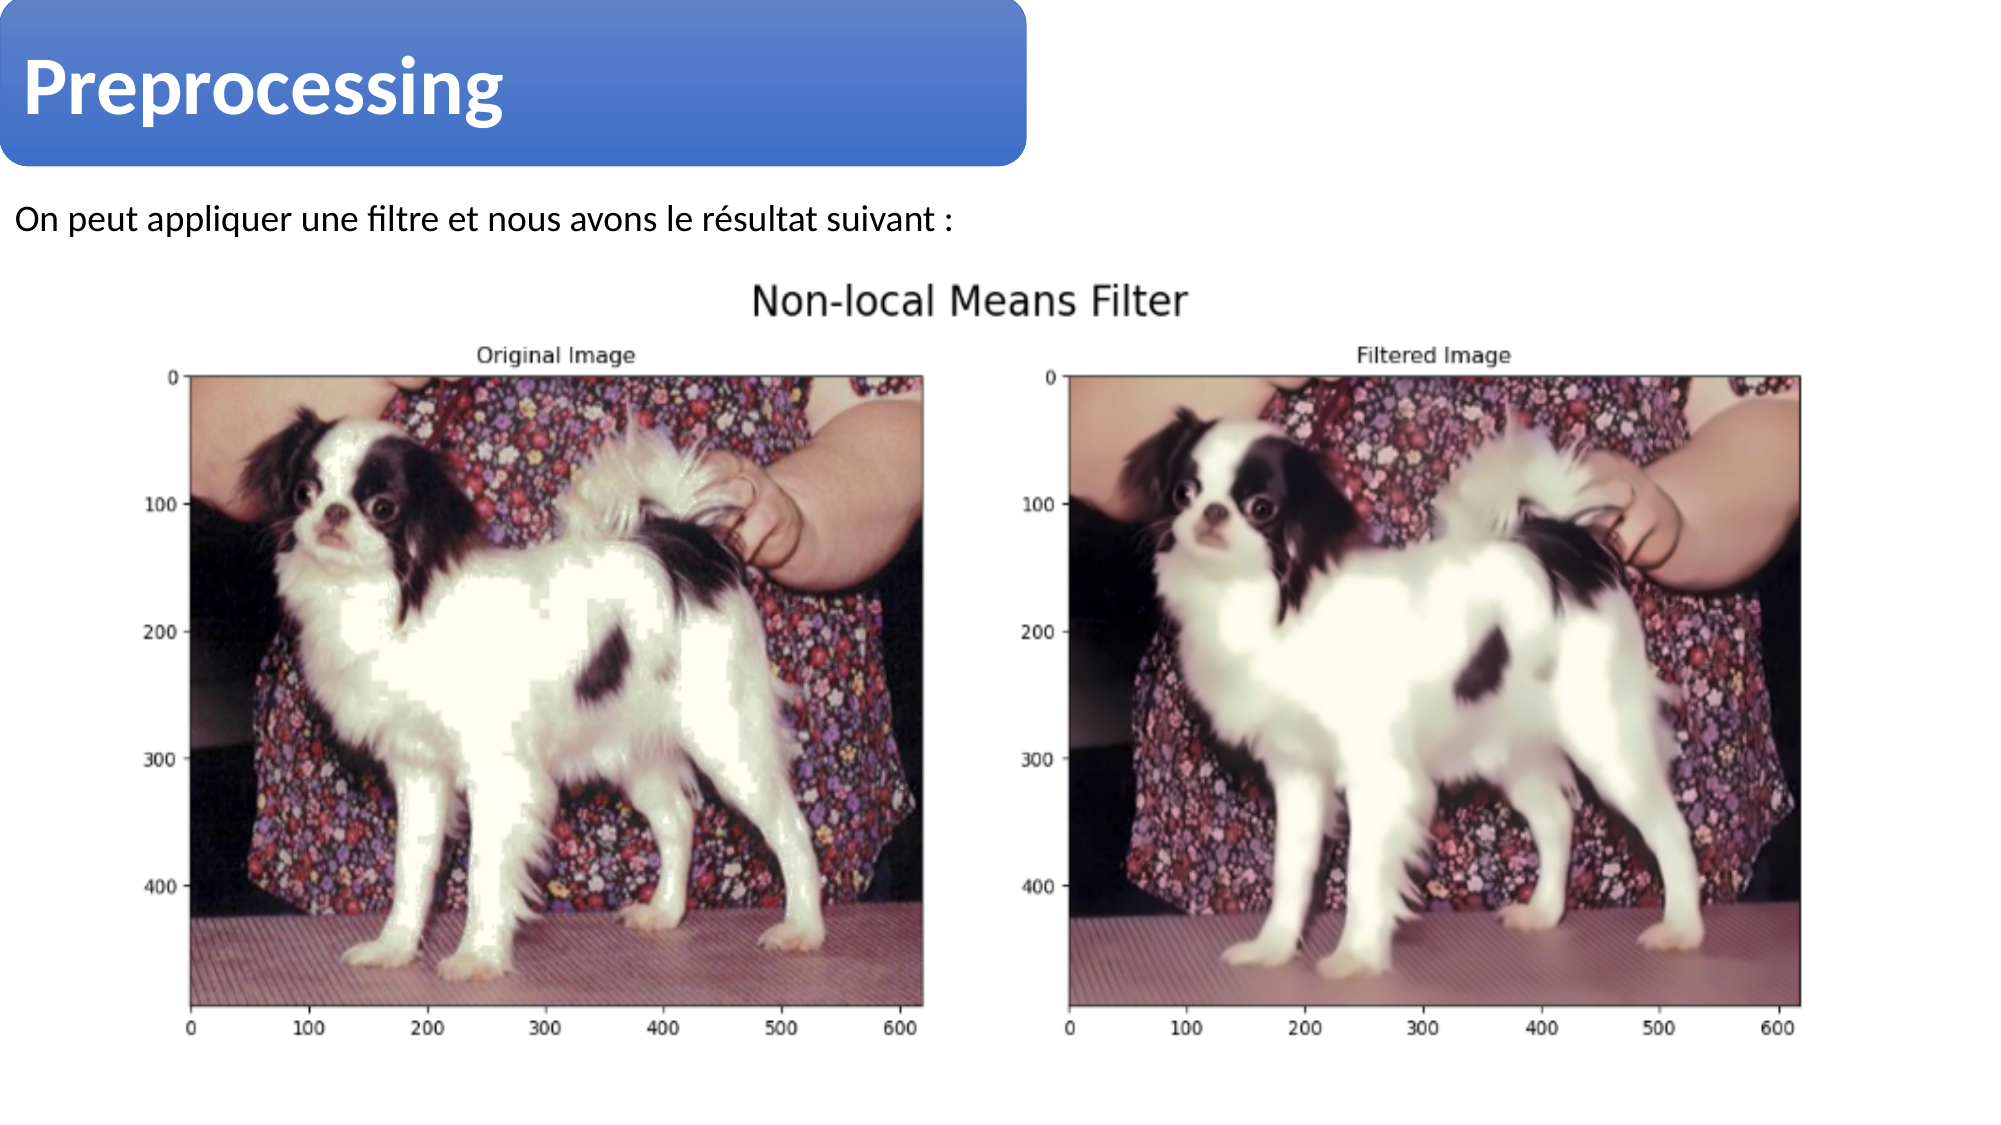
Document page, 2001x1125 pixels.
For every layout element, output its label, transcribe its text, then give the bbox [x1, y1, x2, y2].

picture [134, 268, 1827, 1077]
text_box Preprocessing [0, 0, 1027, 167]
text_box On peut appliquer une filtre et nous avons le résultat suivant : [0, 186, 1766, 247]
